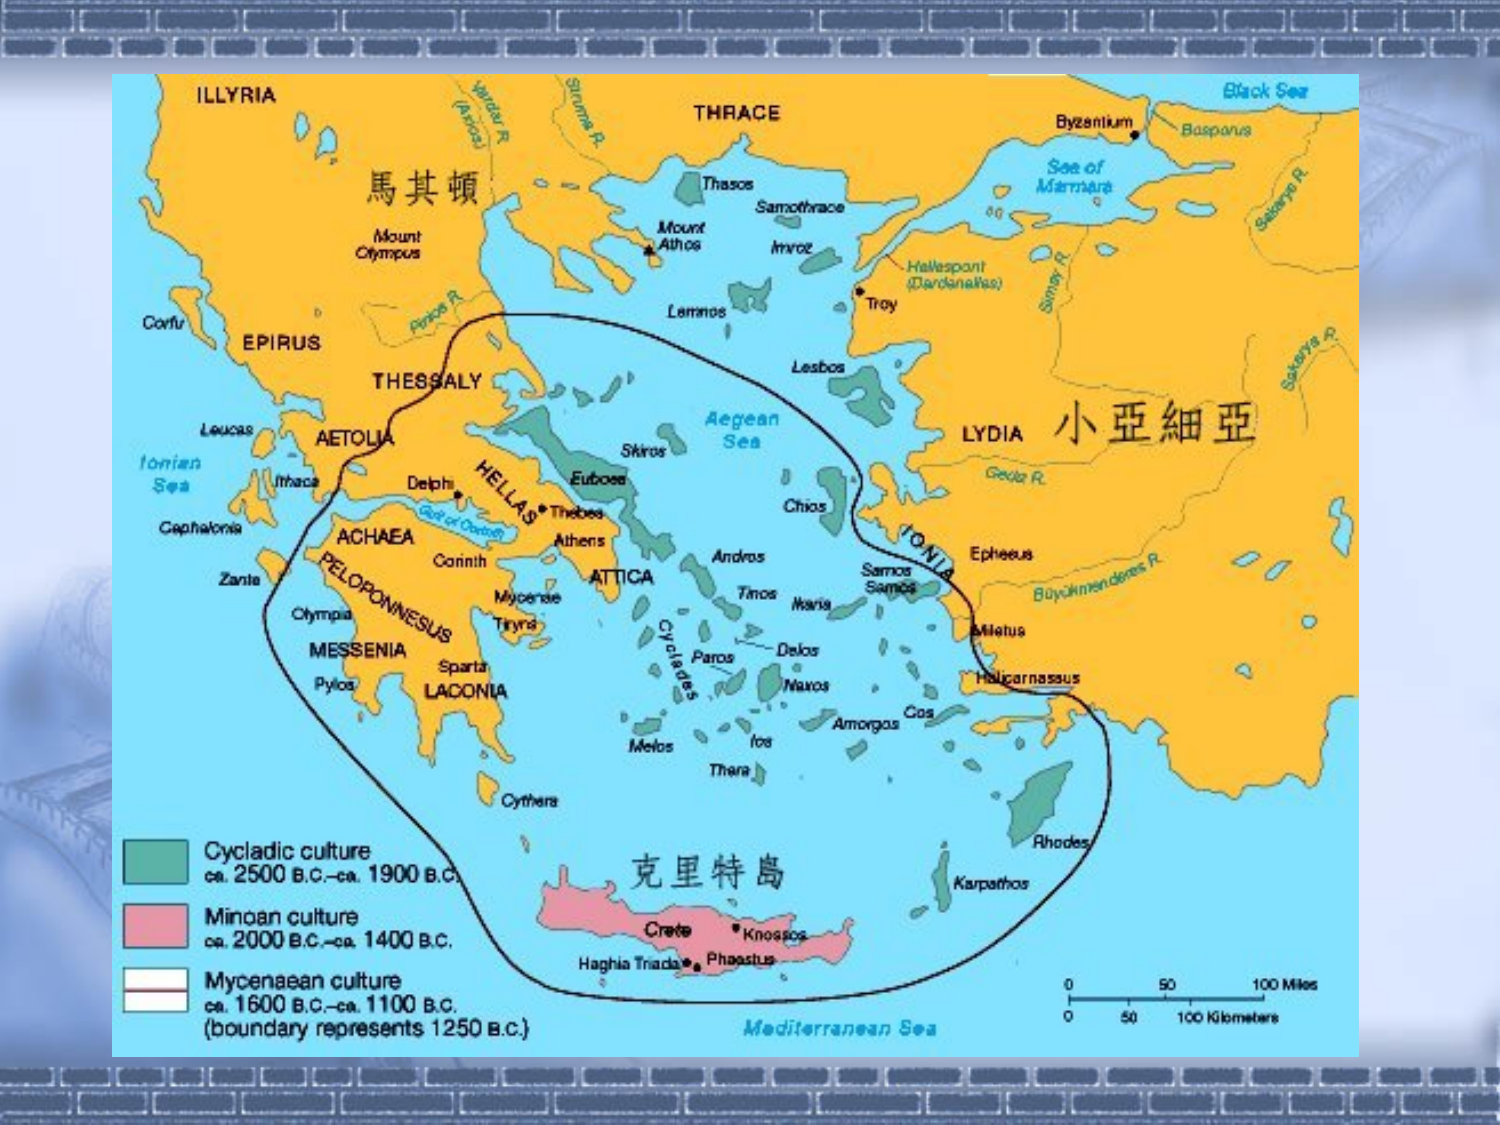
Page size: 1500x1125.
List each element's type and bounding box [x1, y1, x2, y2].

picture [0, 0, 1500, 1125]
text_box [112, 74, 1359, 1057]
